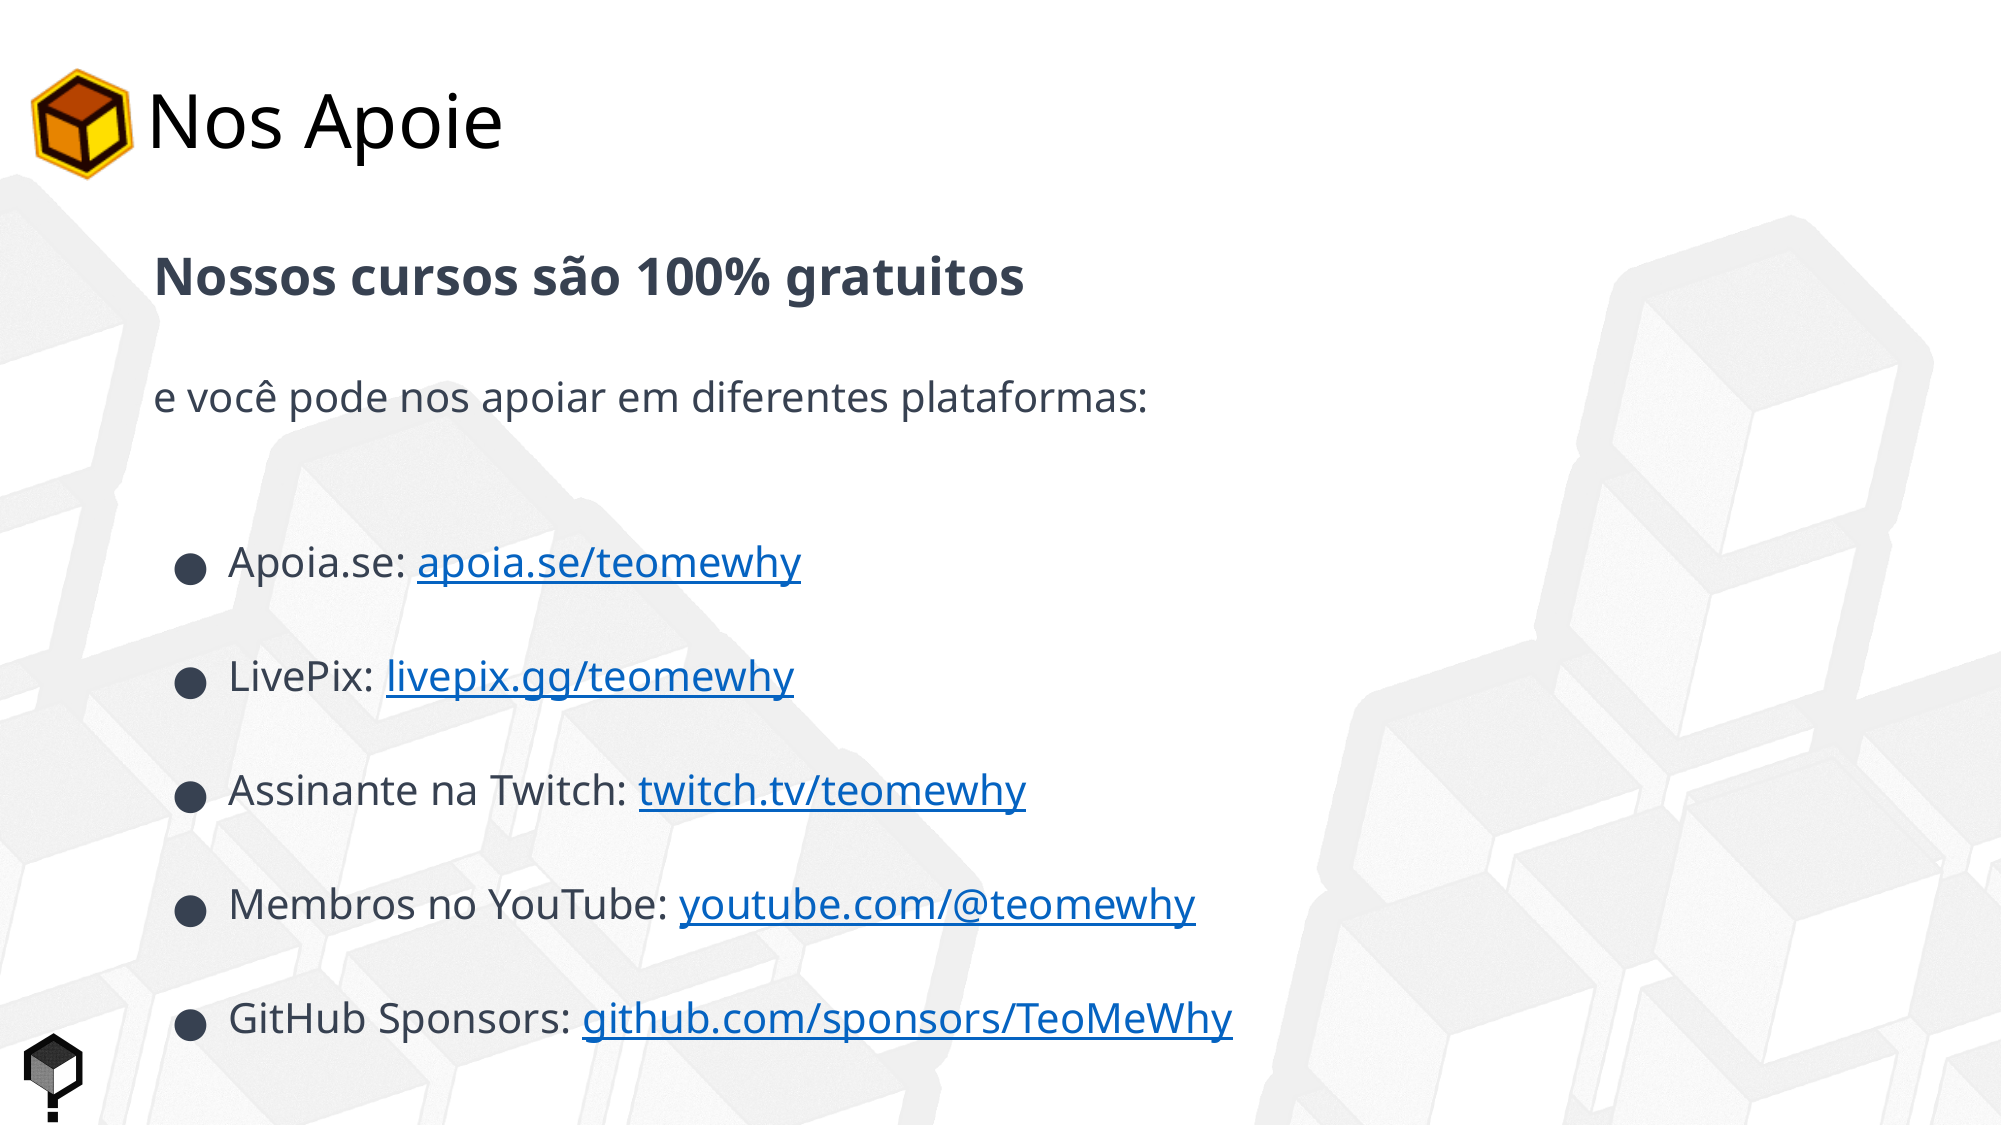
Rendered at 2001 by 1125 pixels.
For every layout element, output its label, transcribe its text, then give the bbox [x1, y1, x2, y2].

text_box Nossos cursos são 100% gratuitos e você pode nos apoiar em diferentes plataformas: Apoia.se: apoia.se/teomewhy LivePix: livepix.gg/teomewhy Assinante na Twitch: twitch.tv/teomewhy Membros no YouTube: youtube.com/@teomewhy GitHub Sponsors: github.com/sponsors/TeoMeWhy [138, 219, 1944, 1064]
title Nos Apoie [131, 42, 1147, 207]
picture [25, 68, 139, 182]
picture [0, 1031, 109, 1125]
